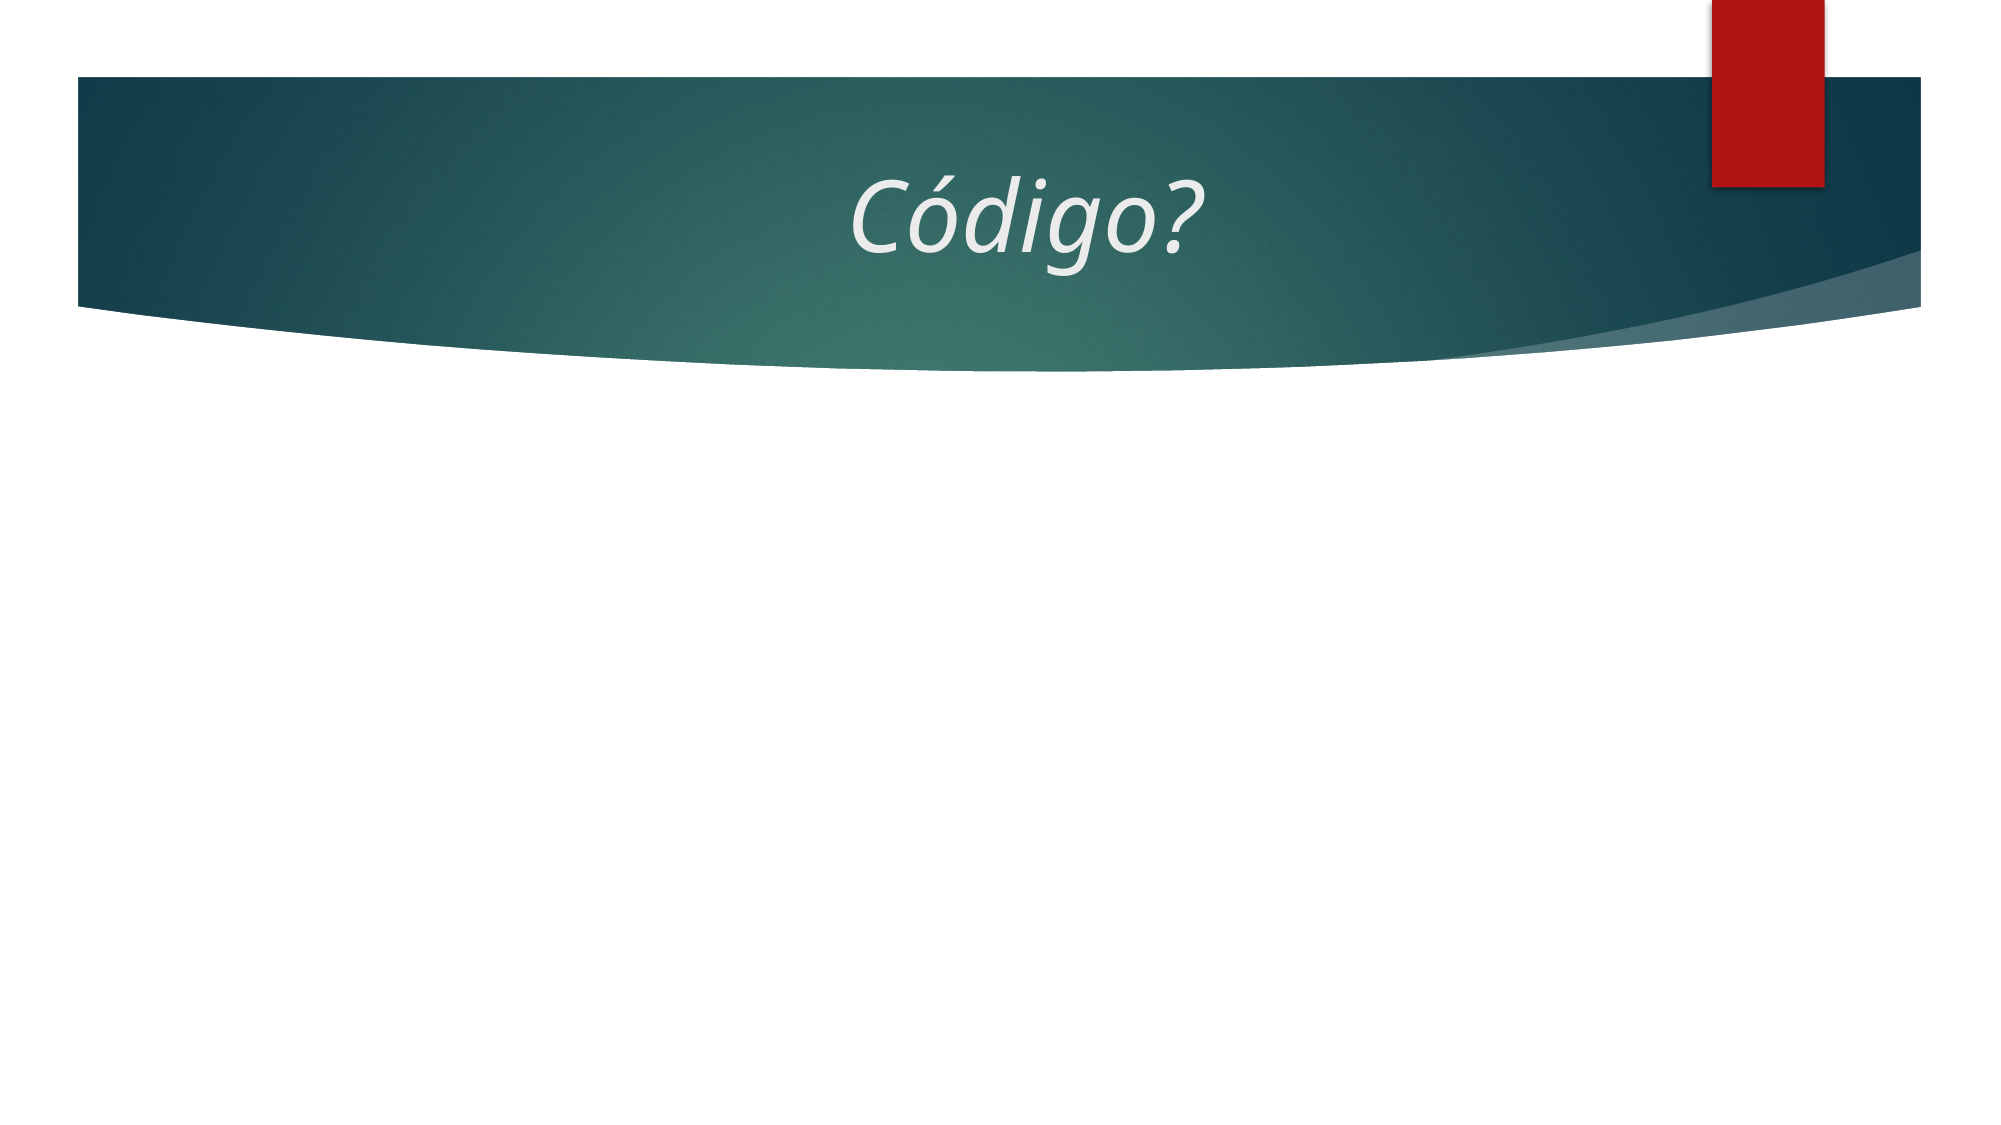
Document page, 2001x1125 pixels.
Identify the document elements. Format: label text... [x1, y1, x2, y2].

title Código? [831, 154, 1227, 271]
